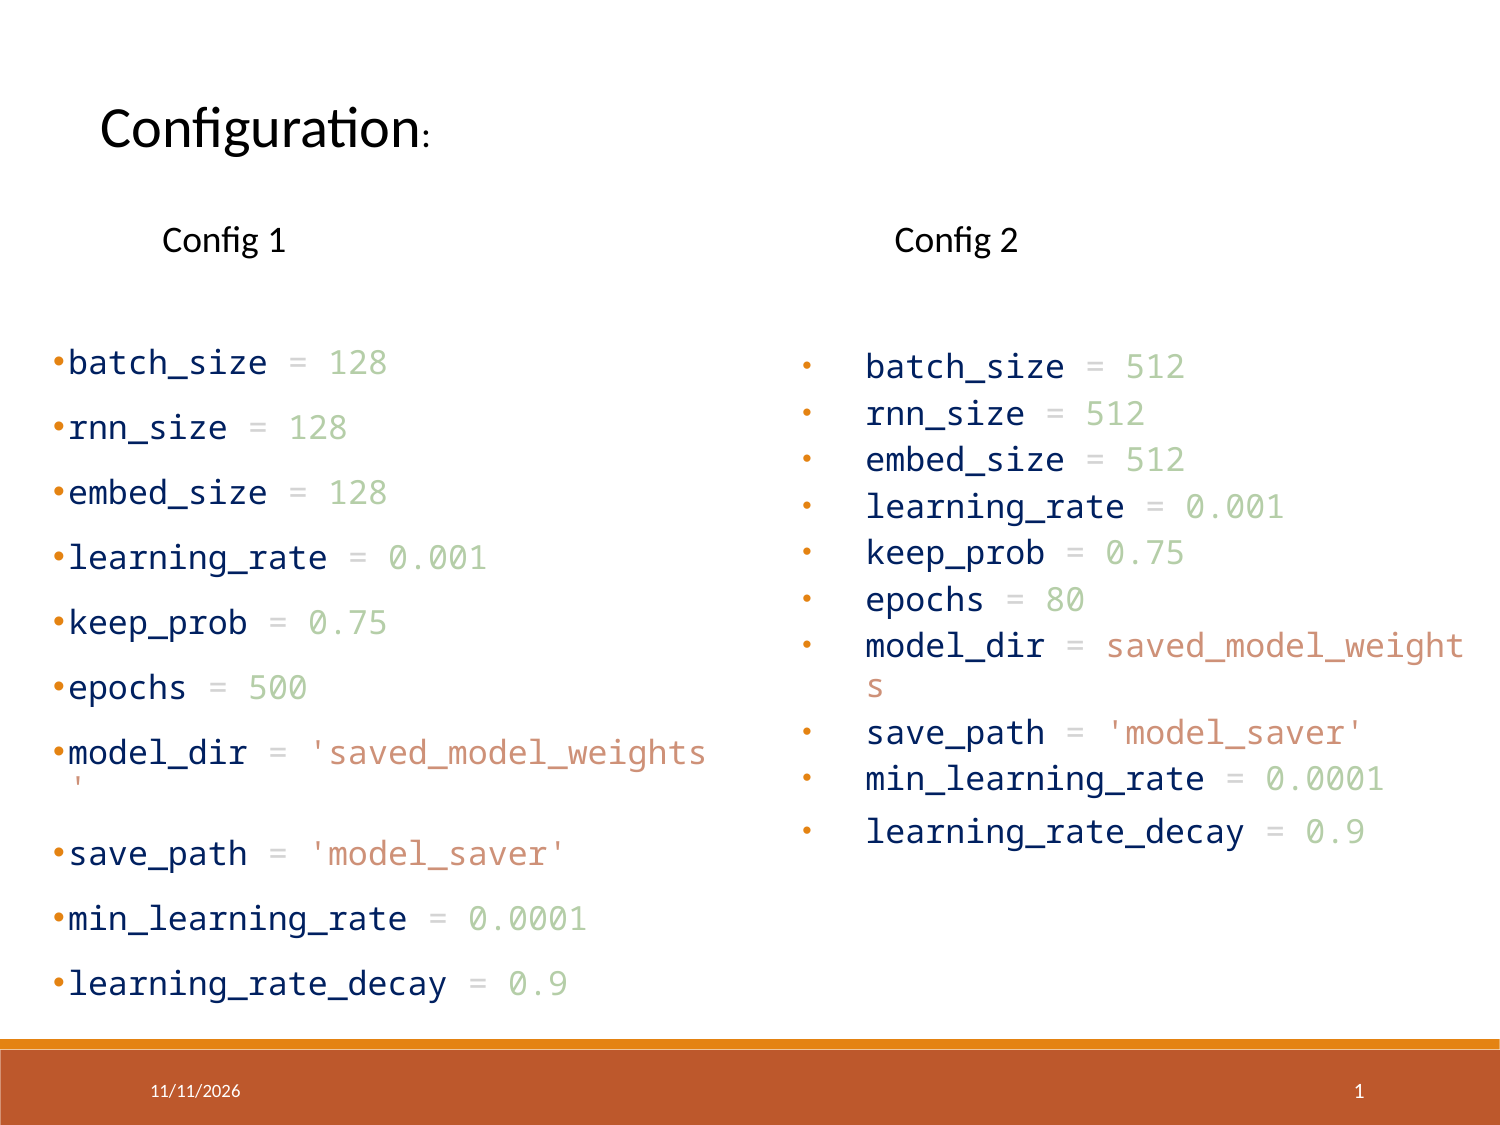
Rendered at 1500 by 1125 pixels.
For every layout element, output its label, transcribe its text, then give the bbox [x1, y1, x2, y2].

text_box Config 2 [879, 208, 1140, 268]
text_box batch_size = 512 rnn_size = 512 embed_size = 512 learning_rate = 0.001 keep_prob = 0.75 epochs = 80 model_dir = saved_model_weights save_path = 'model_saver' min_learning_rate = 0.0001 learning_rate_decay = 0.9 [781, 338, 1483, 1125]
list batch_size = 128 rnn_size = 128 embed_size = 128 learning_rate = 0.001 keep_prob = 0.75 epochs = 500 model_dir = 'saved_model_weights' save_path = 'model_saver' min_learning_rate = 0.0001 learning_rate_decay = 0.9 [53, 338, 721, 1125]
text_box Config 1 [147, 208, 408, 268]
text_box Configuration: [85, 81, 901, 167]
